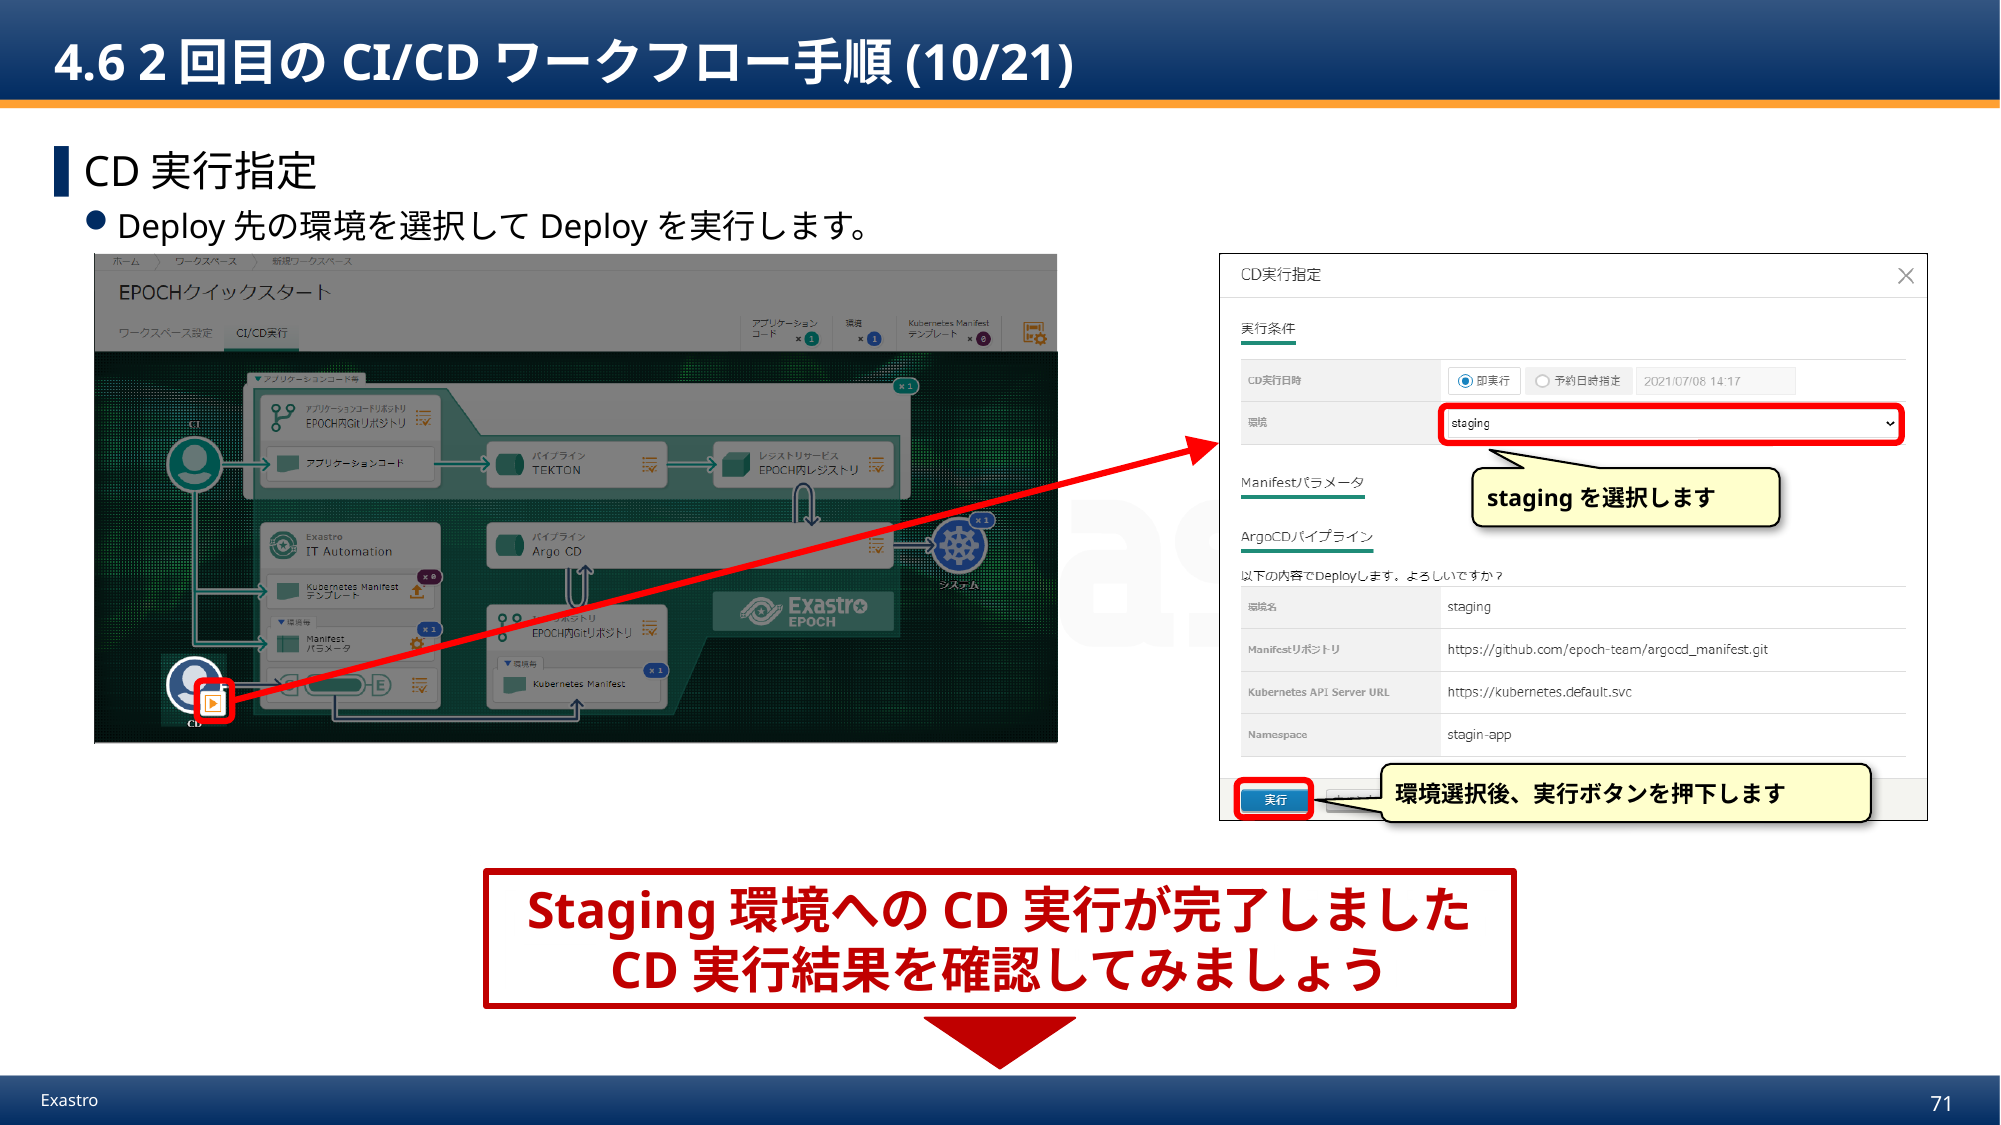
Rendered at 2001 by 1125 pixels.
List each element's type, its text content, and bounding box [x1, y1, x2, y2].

picture [0, 0, 2000, 1125]
text_box [924, 1017, 1076, 1069]
title 4.6 2回目のCI/CDワークフロー手順(10/21) [39, 18, 1961, 96]
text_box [94, 253, 1058, 744]
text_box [231, 442, 1213, 702]
text_box Staging環境へのCD実行が完了しました CD実行結果を確認してみましょう [486, 871, 1514, 1007]
list CD実行指定 Deploy先の環境を選択してDeployを実行します。 [39, 137, 1961, 1059]
